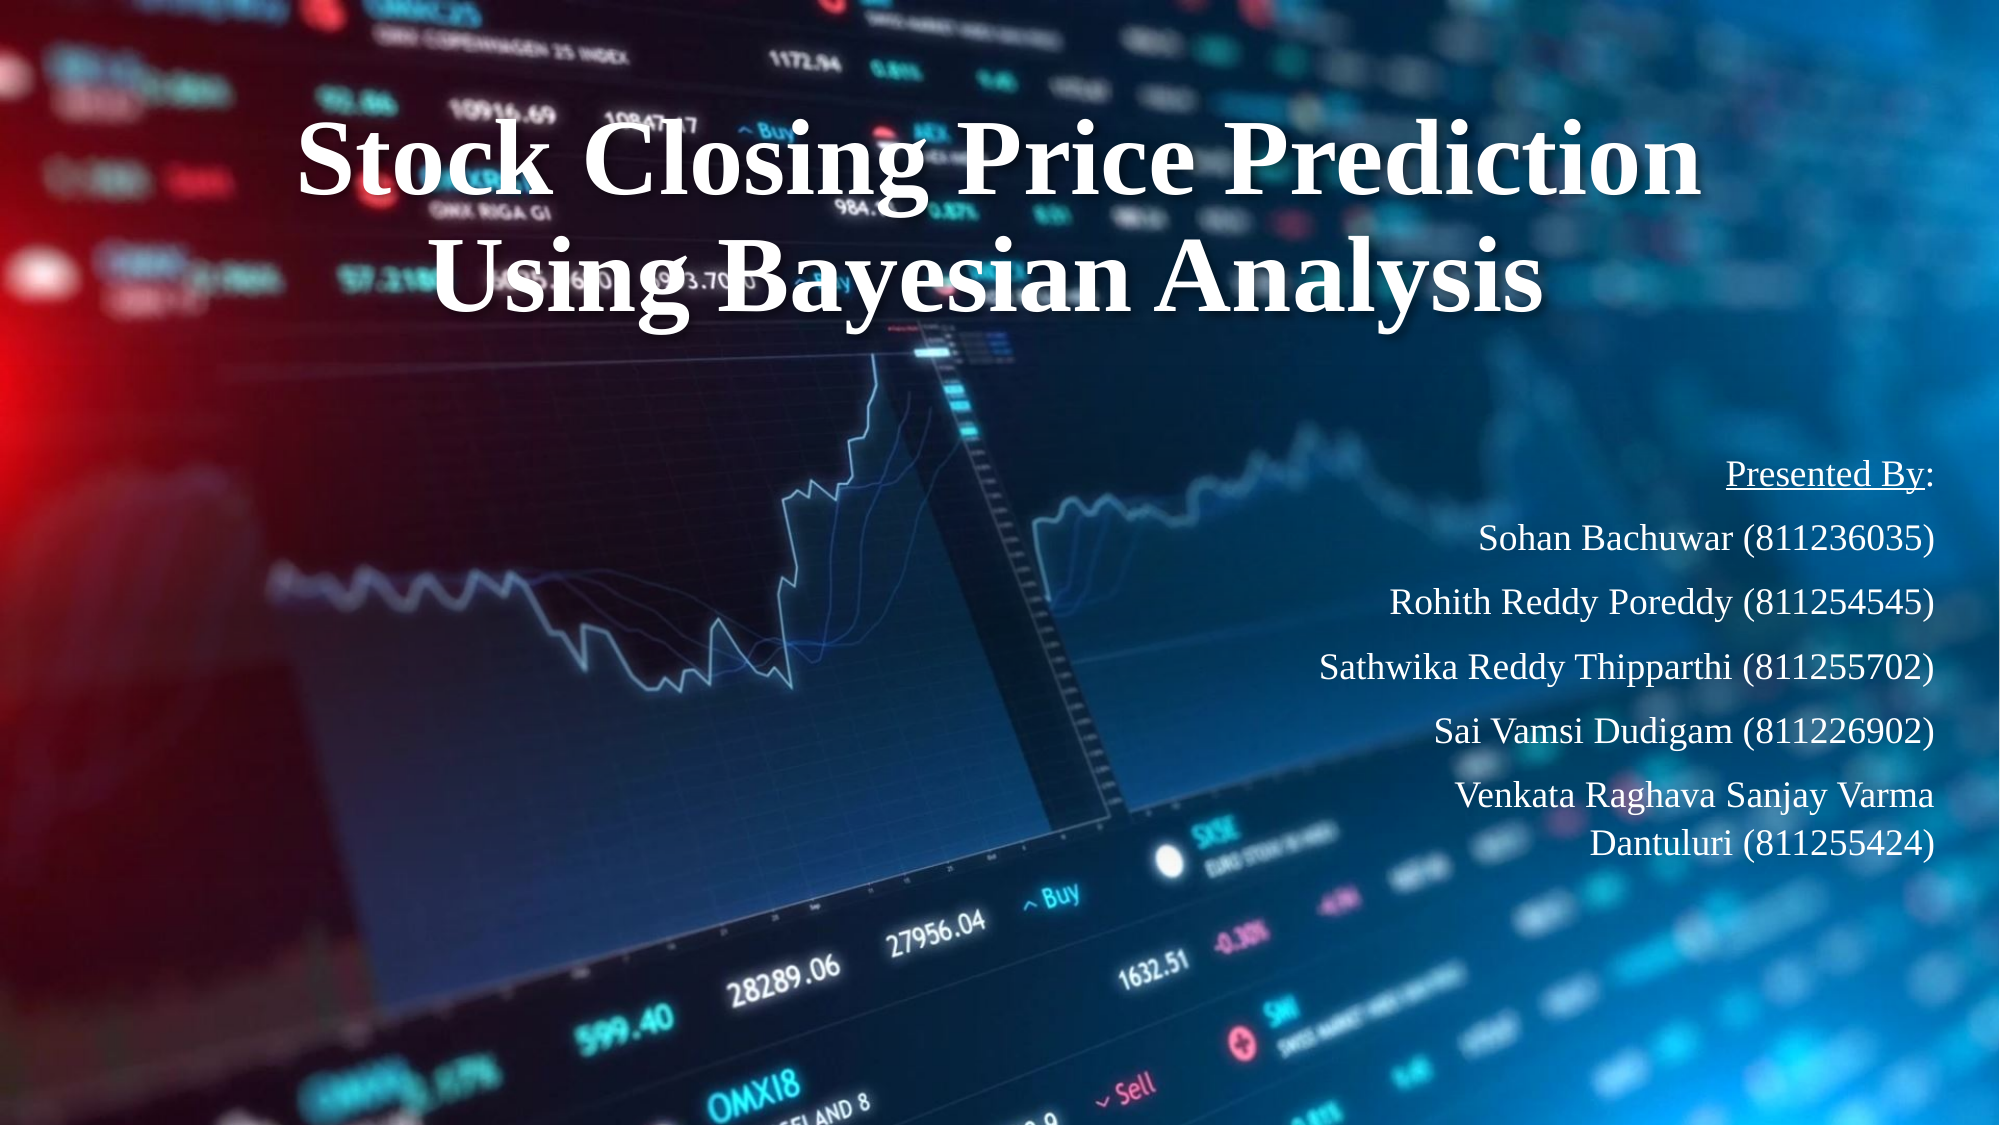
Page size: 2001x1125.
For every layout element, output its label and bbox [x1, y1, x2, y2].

text_box [0, 0, 2000, 1125]
